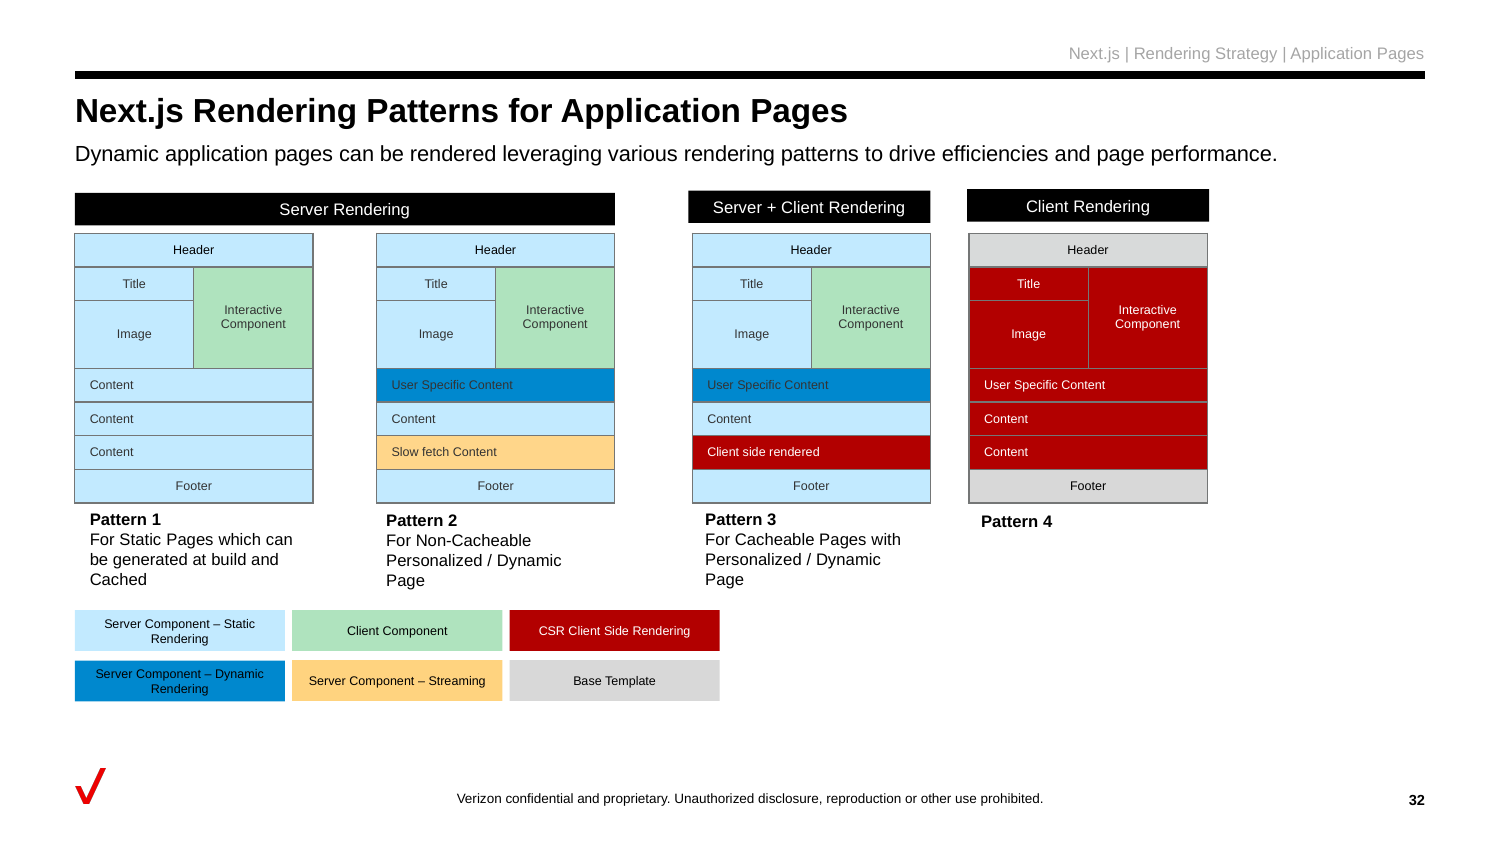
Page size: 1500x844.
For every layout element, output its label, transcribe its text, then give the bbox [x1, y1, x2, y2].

picture [57, 750, 124, 822]
table_cell Content [75, 369, 312, 401]
table_cell Image [377, 301, 495, 368]
table_header Header [377, 234, 614, 266]
table_cell Content [970, 436, 1207, 469]
text_box Server Rendering [74, 192, 615, 226]
table_cell Image [75, 301, 193, 368]
table_cell Image [693, 301, 811, 368]
text_box Next.js | Rendering Strategy | Application Pages [74, 42, 1425, 72]
text_box Pattern 1 For Static Pages which can be generated at build and Cached [74, 501, 313, 597]
table_cell Content [693, 403, 930, 435]
table_header Header [970, 234, 1207, 266]
table_cell Content [377, 403, 614, 435]
table_cell Interactive Component [194, 268, 312, 368]
table_cell Content [970, 403, 1207, 435]
table_cell Footer [693, 470, 930, 502]
table_cell Client side rendered [693, 436, 930, 469]
slide_number ‹#› [1387, 771, 1425, 809]
table_cell Title [970, 268, 1088, 300]
table_header Header [75, 234, 312, 266]
table_cell Interactive Component [496, 268, 614, 368]
table_cell Content [75, 436, 312, 469]
table_cell Title [693, 268, 811, 300]
text_box Server + Client Rendering [688, 190, 931, 223]
text_box Dynamic application pages can be rendered leveraging various rendering patterns to drive efficiencies and page performance. [74, 139, 1425, 166]
text_box Pattern 3 For Cacheable Pages with Personalized / Dynamic Page [690, 501, 929, 597]
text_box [74, 609, 720, 702]
table_header Header [693, 234, 930, 266]
title Next.js Rendering Patterns for Application Pages [75, 96, 1238, 139]
table_cell Title [75, 268, 193, 300]
table_cell User Specific Content [693, 369, 930, 401]
table_cell Content [75, 403, 312, 435]
text_box Pattern 4 [966, 503, 1217, 539]
table_cell Interactive Component [1089, 268, 1207, 368]
table_cell Interactive Component [812, 268, 930, 368]
table_cell User Specific Content [970, 369, 1207, 401]
table_cell Footer [75, 470, 312, 501]
table_cell Footer [377, 470, 614, 502]
text_box Client Rendering [967, 189, 1210, 222]
text_box Pattern 2 For Non-Cacheable Personalized / Dynamic Page [370, 502, 610, 598]
table_cell Title [377, 268, 495, 300]
table_cell Footer [970, 470, 1207, 502]
table_cell Image [970, 301, 1088, 368]
table_cell User Specific Content [377, 369, 614, 401]
table_cell Slow fetch Content [377, 436, 614, 469]
